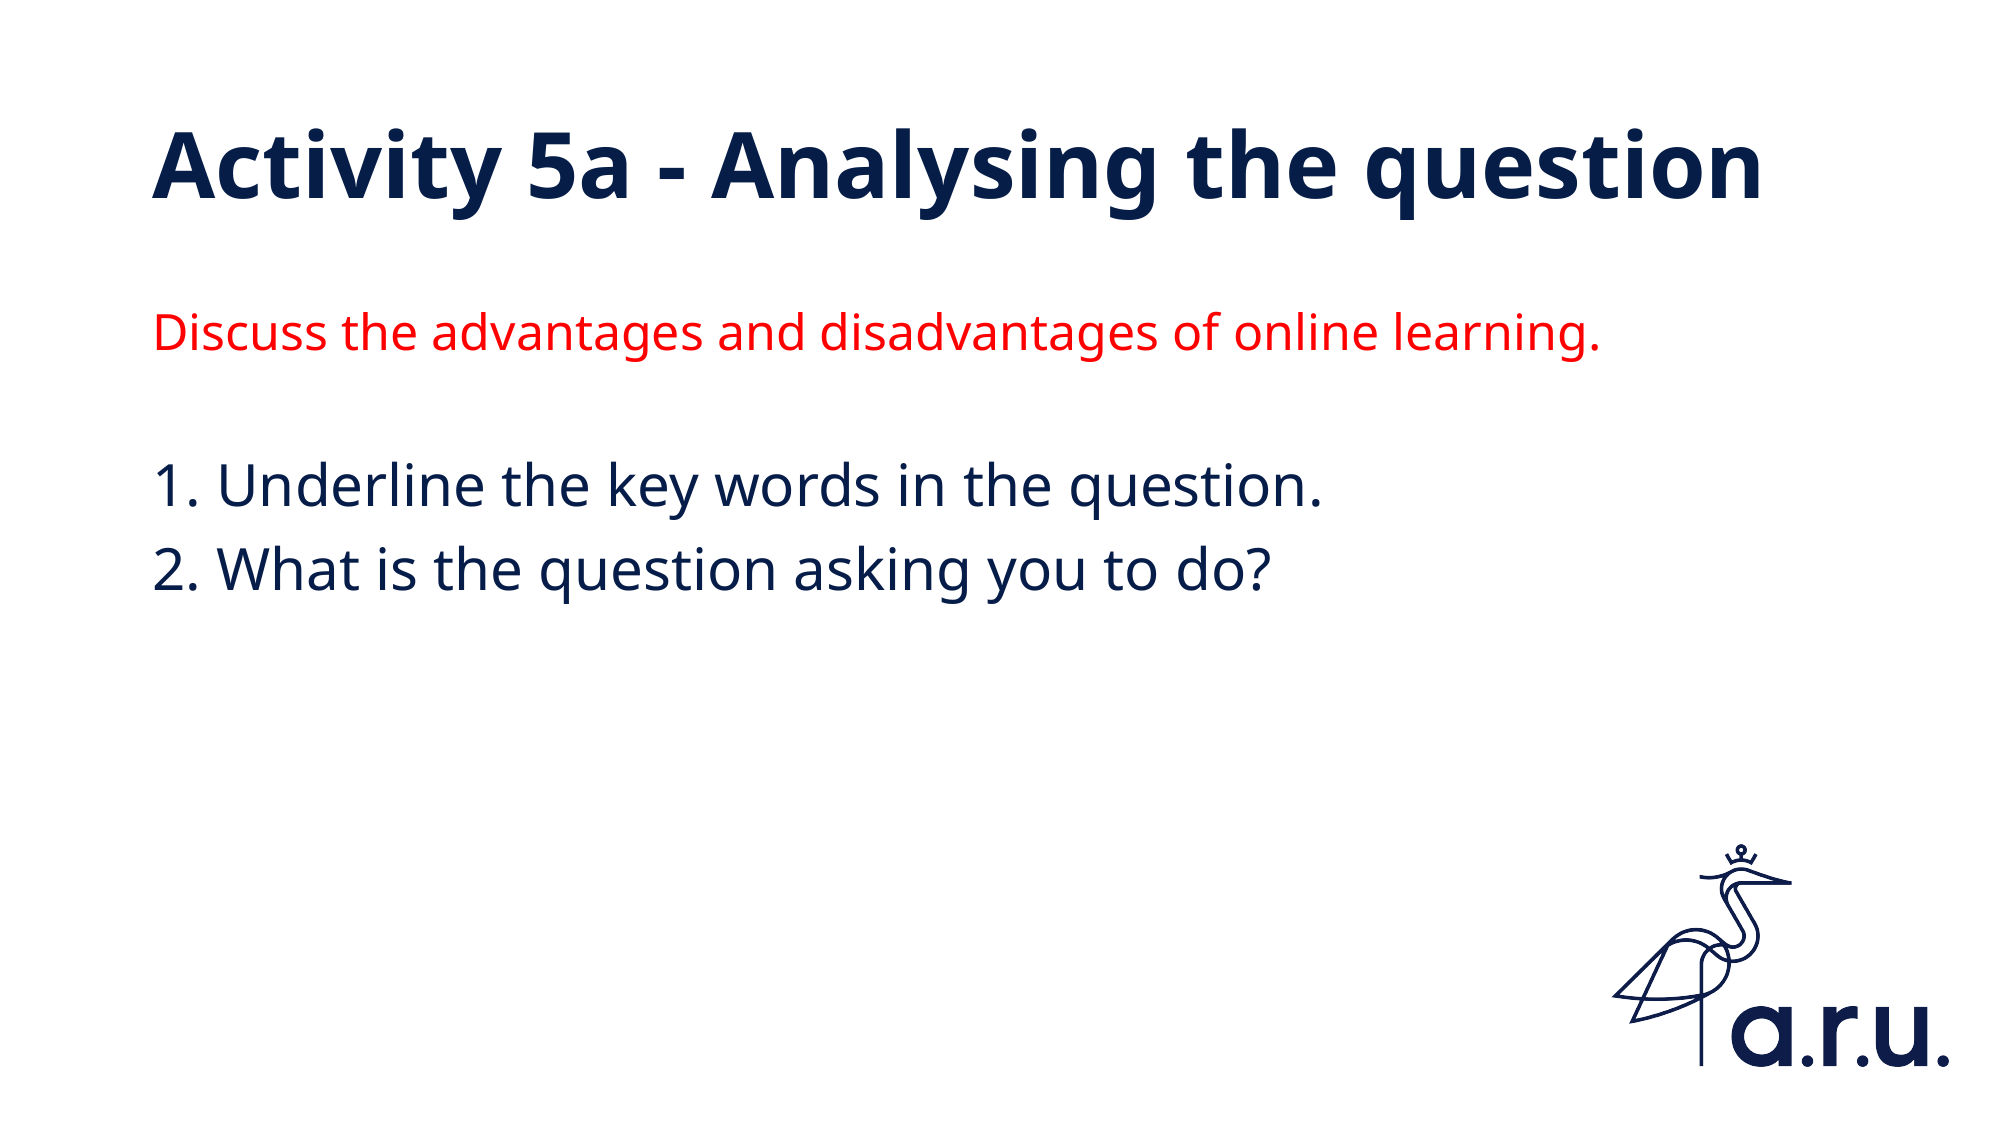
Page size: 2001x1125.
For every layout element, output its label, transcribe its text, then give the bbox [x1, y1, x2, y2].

picture [1611, 844, 1949, 1067]
title Activity 5a - Analysing the question [137, 59, 1863, 278]
list Discuss the advantages and disadvantages of online learning. 1. Underline the key words in the question. 2. What is the question asking you to do? [137, 299, 1863, 1014]
